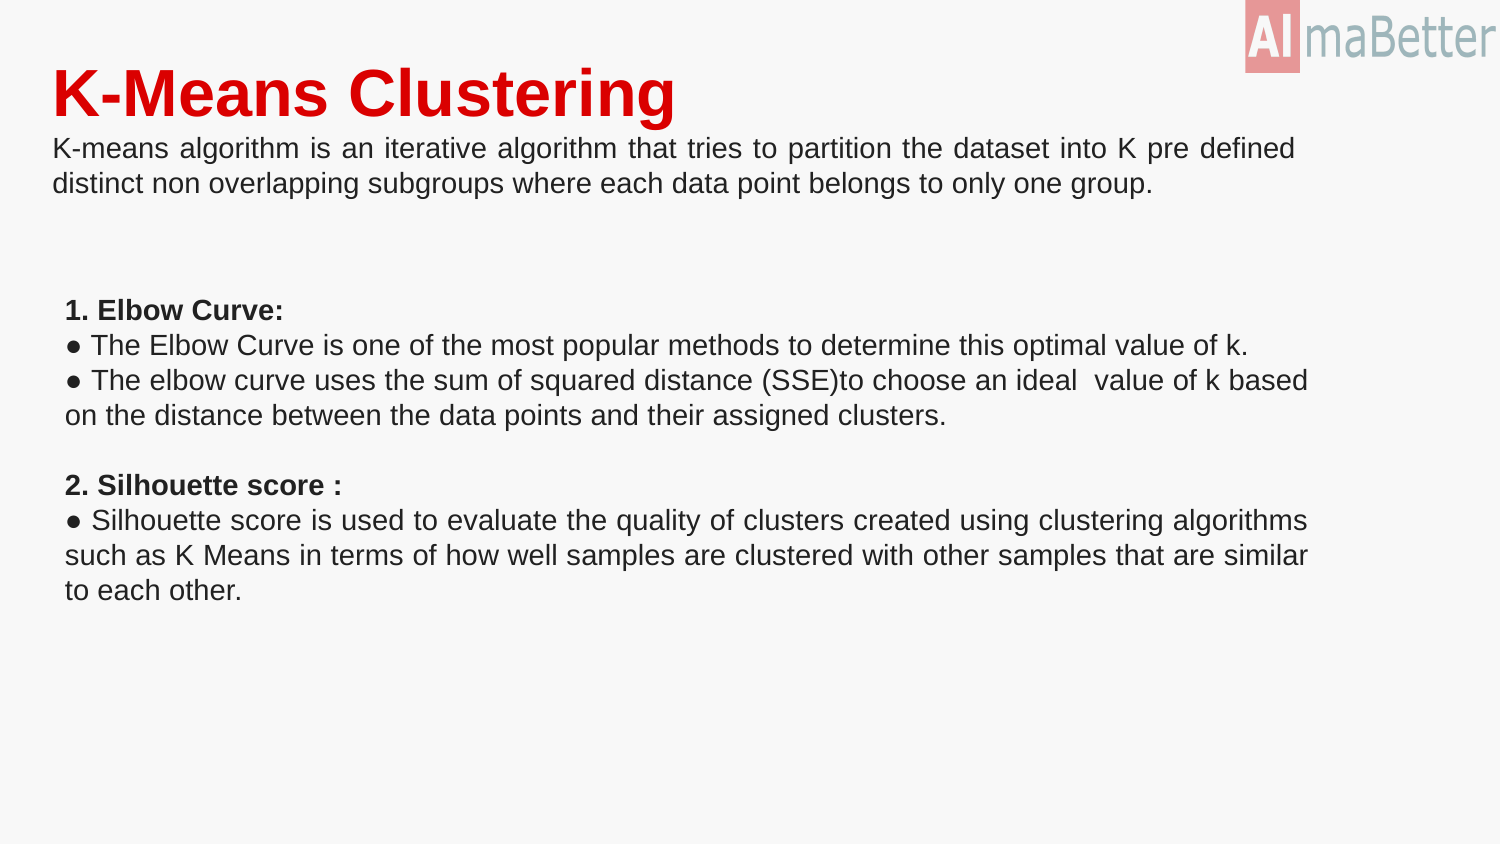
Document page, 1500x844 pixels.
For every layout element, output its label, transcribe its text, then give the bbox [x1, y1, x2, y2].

text_box 1. Elbow Curve: ● The Elbow Curve is one of the most popular methods to determine this optimal value of k. ● The elbow curve uses the sum of squared distance (SSE)to choose an ideal value of k based on the distance between the data points and their assigned clusters. 2. Silhouette score : ● Silhouette score is used to evaluate the quality of clusters created using clustering algorithms such as K Means in terms of how well samples are clustered with other samples that are similar to each other. [49, 284, 1325, 614]
text_box K-Means Clustering K-means algorithm is an iterative algorithm that tries to partition the dataset into K pre defined distinct non overlapping subgroups where each data point belongs to only one group. [37, 2, 1313, 207]
